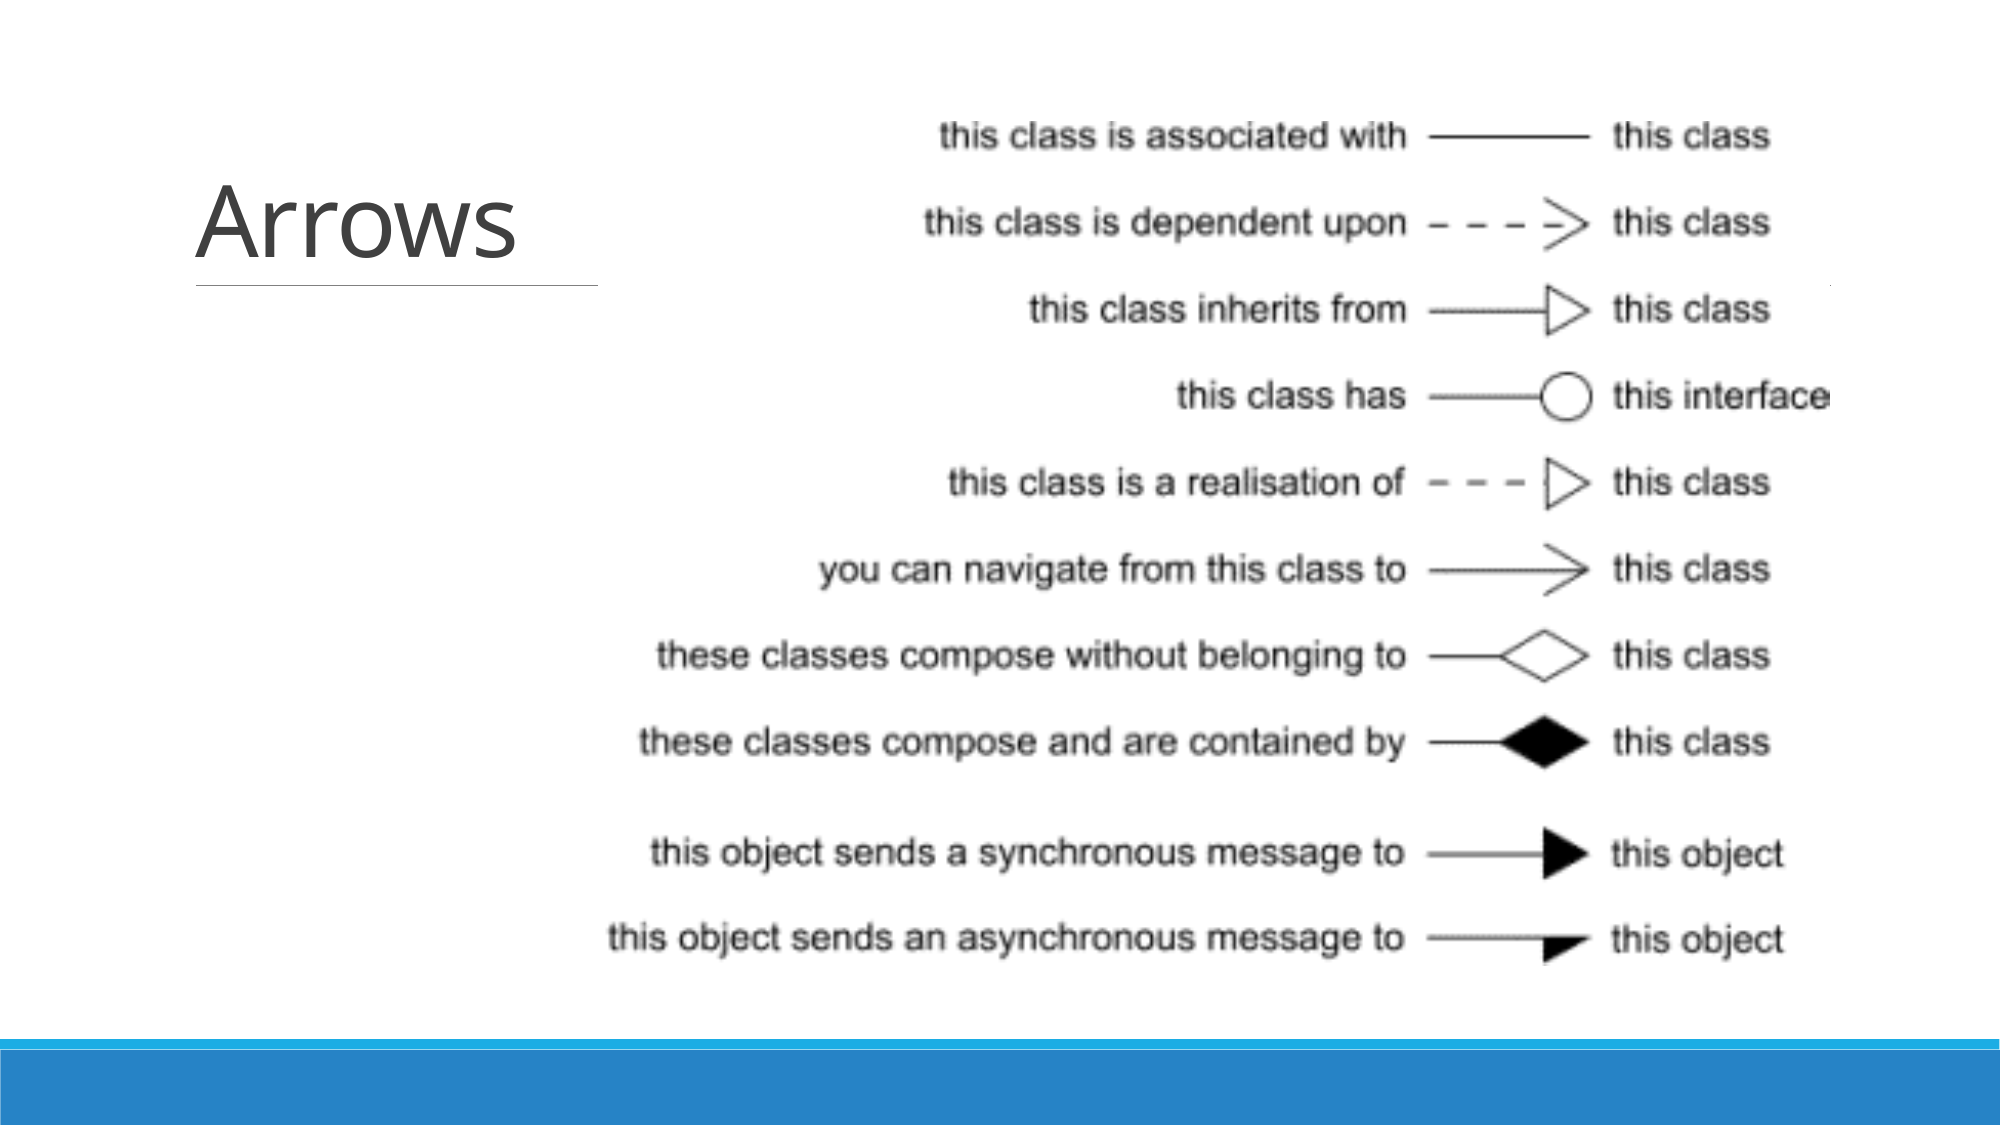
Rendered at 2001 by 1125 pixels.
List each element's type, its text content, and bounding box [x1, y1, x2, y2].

title Arrows [180, 47, 1830, 285]
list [598, 120, 1831, 967]
